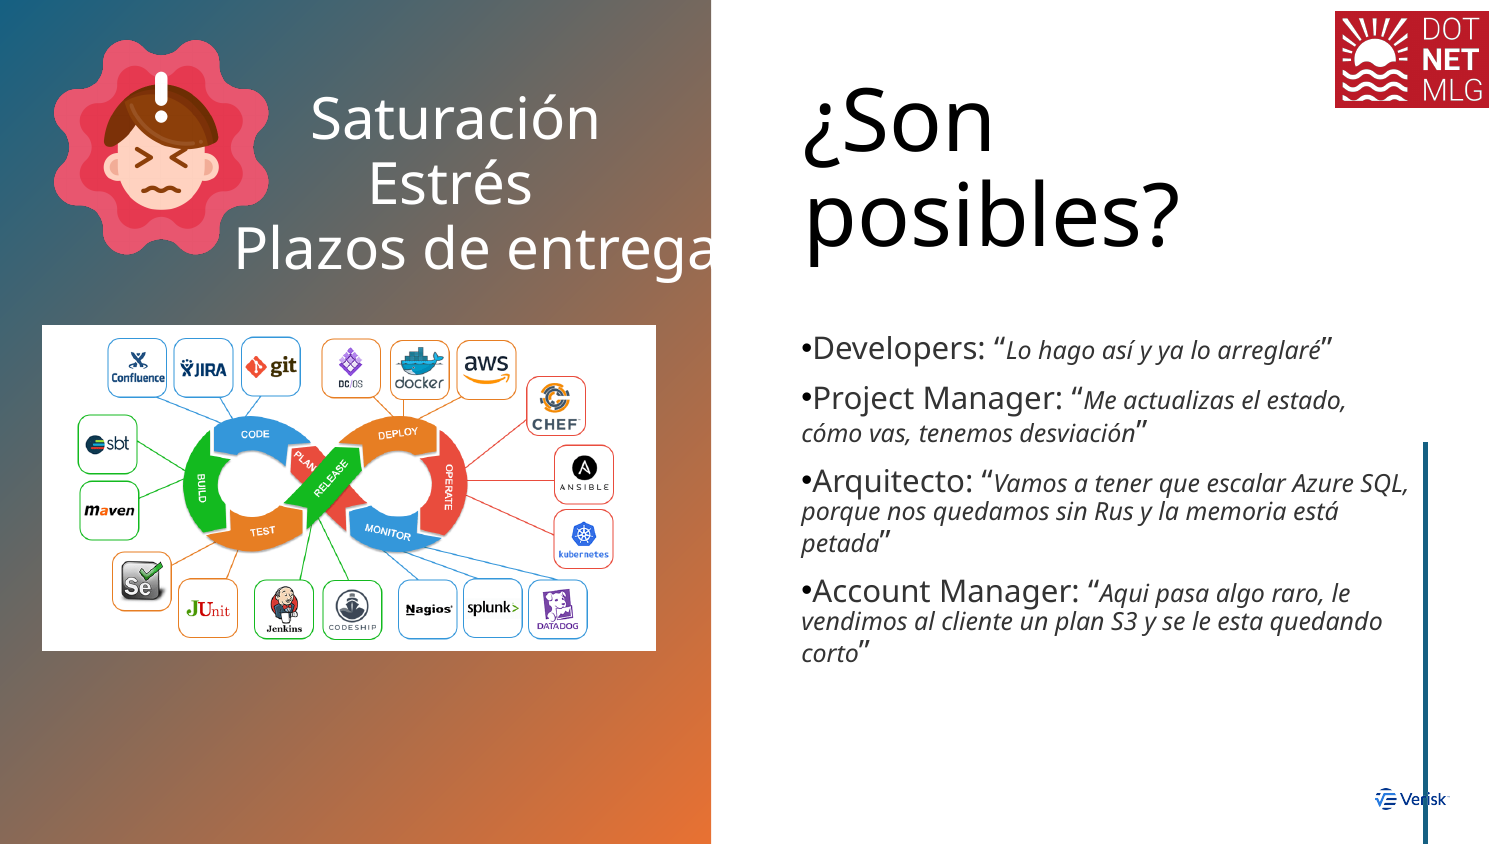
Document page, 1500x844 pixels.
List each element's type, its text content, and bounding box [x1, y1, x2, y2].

picture [1335, 11, 1490, 109]
text_box ¿Son posibles? [788, 61, 1392, 273]
text_box Estrés [352, 138, 564, 204]
text_box [713, 0, 1500, 844]
picture [1374, 787, 1450, 810]
text_box Saturación [295, 73, 627, 159]
picture [35, 21, 288, 274]
text_box Plazos de entrega [218, 204, 736, 289]
text_box Developers: “Lo hago así y ya lo arreglaré” Project Manager: “Me actualizas el estado, cómo vas, tenemos desviación” Arquitecto: “Vamos a tener que escalar Azure SQL, porque nos quedamos sin Rus y la memoria está petada” Account Manager: “Aqui pasa algo raro, le vendimos al cliente un plan S3 y se le esta quedando corto” [786, 325, 1438, 782]
text_box [0, 0, 713, 844]
picture [42, 324, 656, 651]
